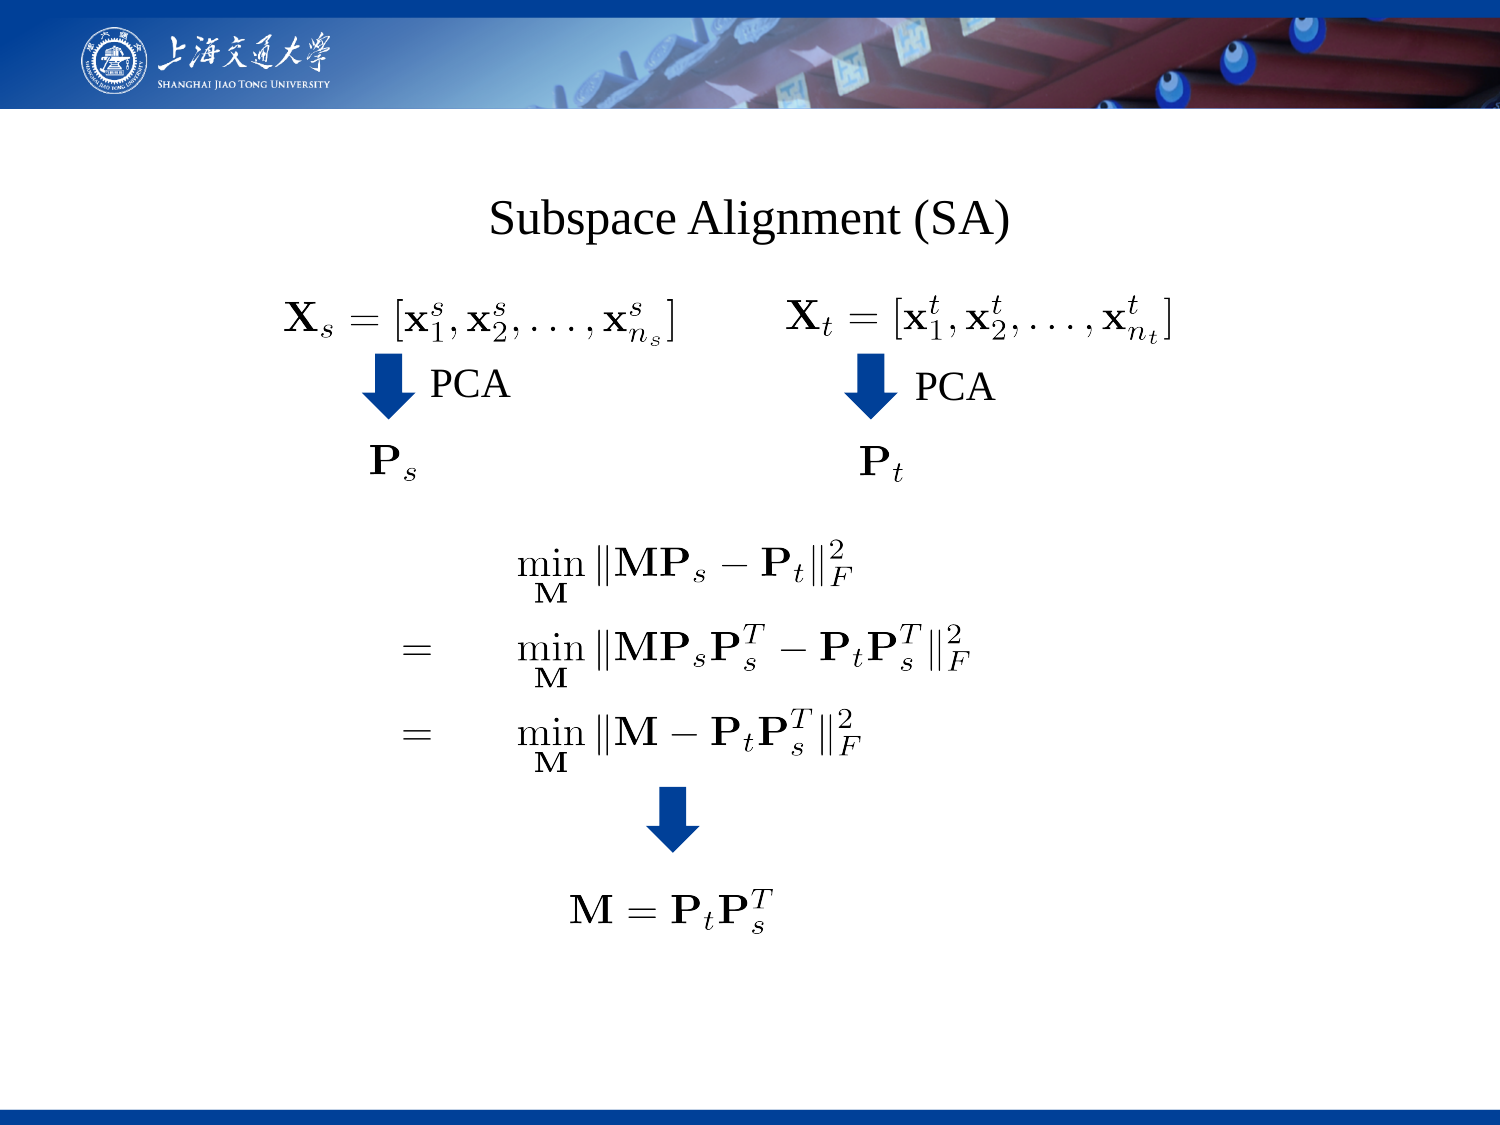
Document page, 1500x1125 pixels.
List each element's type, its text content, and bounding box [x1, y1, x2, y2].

picture [570, 888, 773, 934]
picture [860, 446, 903, 482]
text_box [643, 785, 703, 855]
text_box [359, 352, 415, 421]
picture [786, 295, 1170, 344]
text_box [841, 352, 900, 421]
text_box PCA [900, 351, 1012, 417]
picture [0, 18, 1500, 109]
text_box Subspace Alignment (SA) [473, 177, 1027, 252]
picture [370, 445, 416, 481]
picture [284, 299, 673, 346]
text_box PCA [415, 348, 527, 414]
picture [403, 539, 970, 773]
